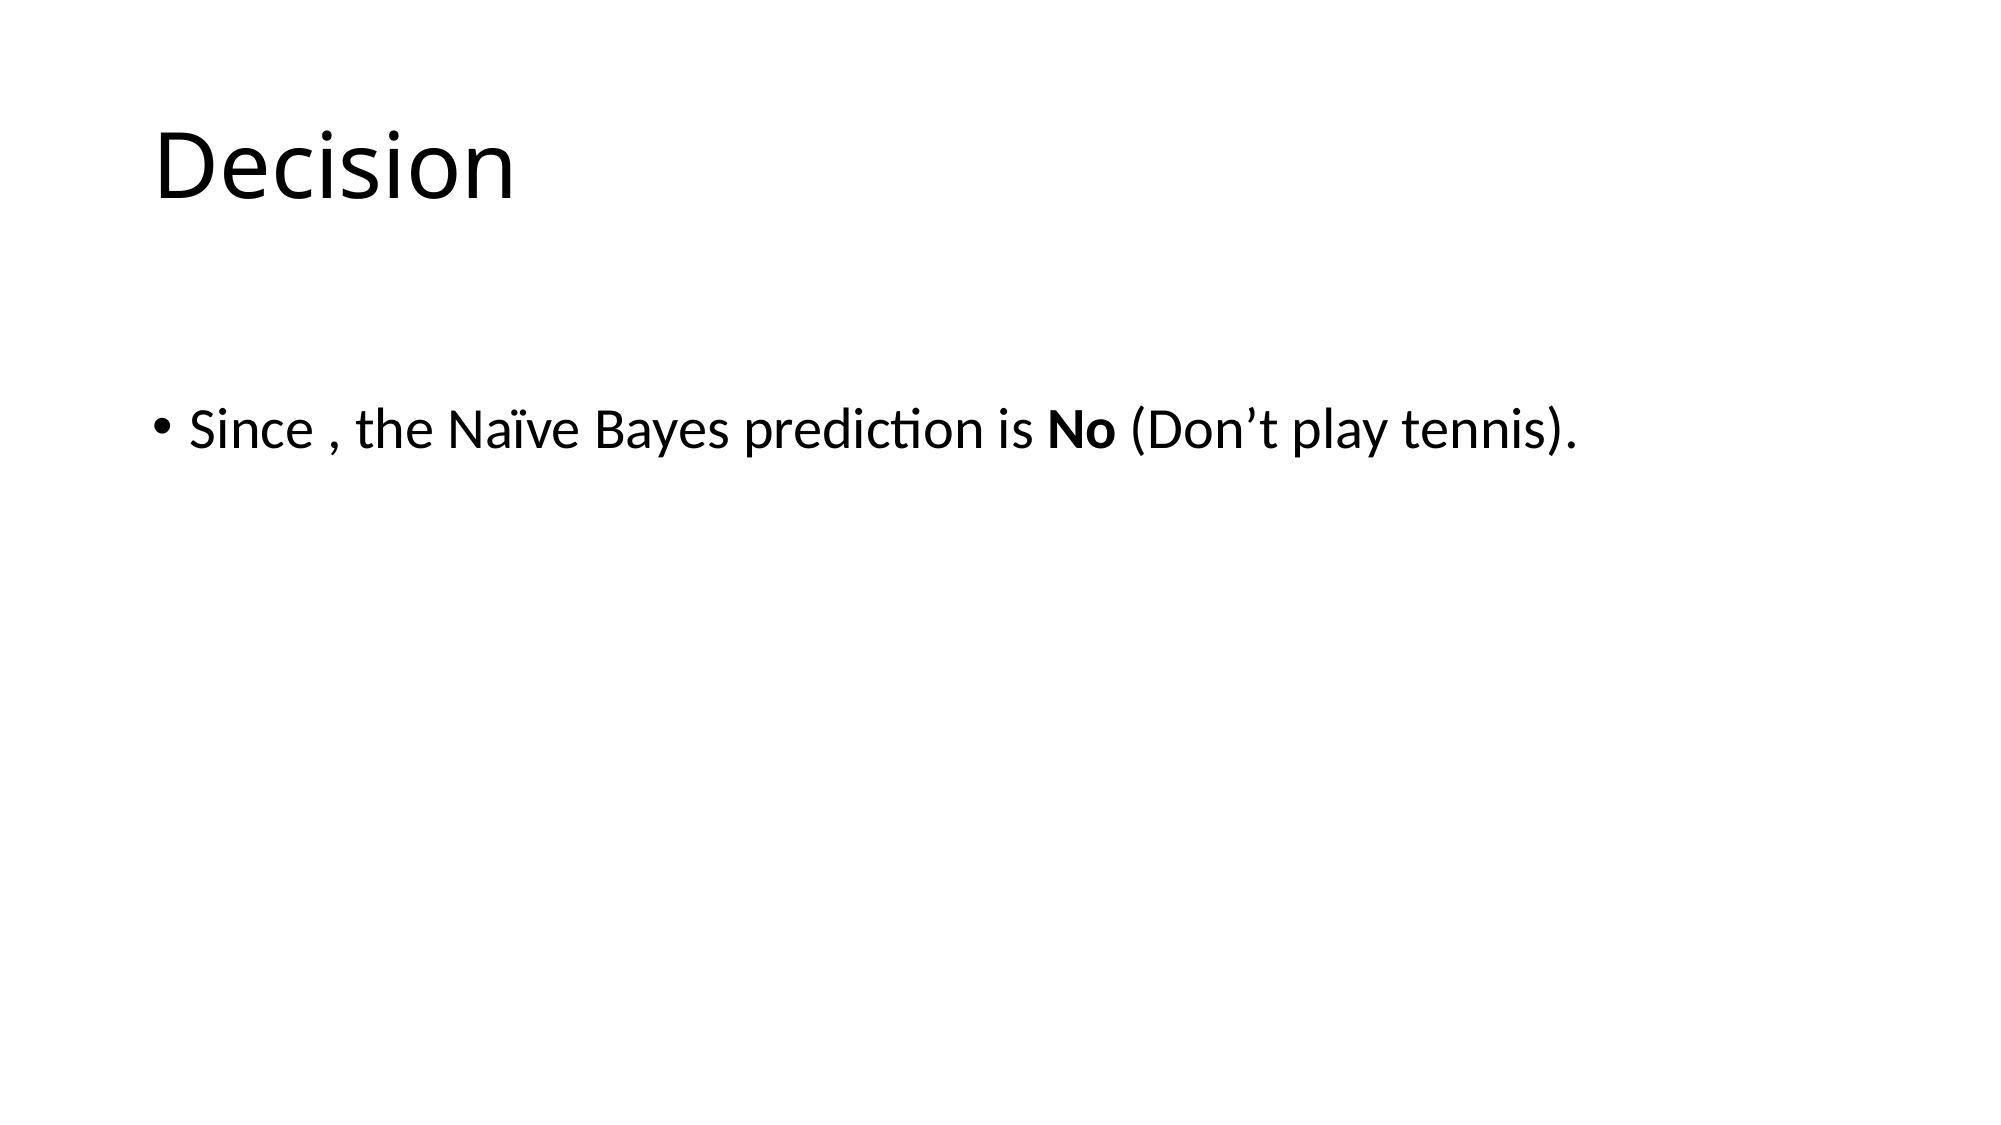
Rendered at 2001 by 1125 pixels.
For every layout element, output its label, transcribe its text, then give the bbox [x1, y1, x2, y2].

title Decision [137, 59, 1863, 278]
